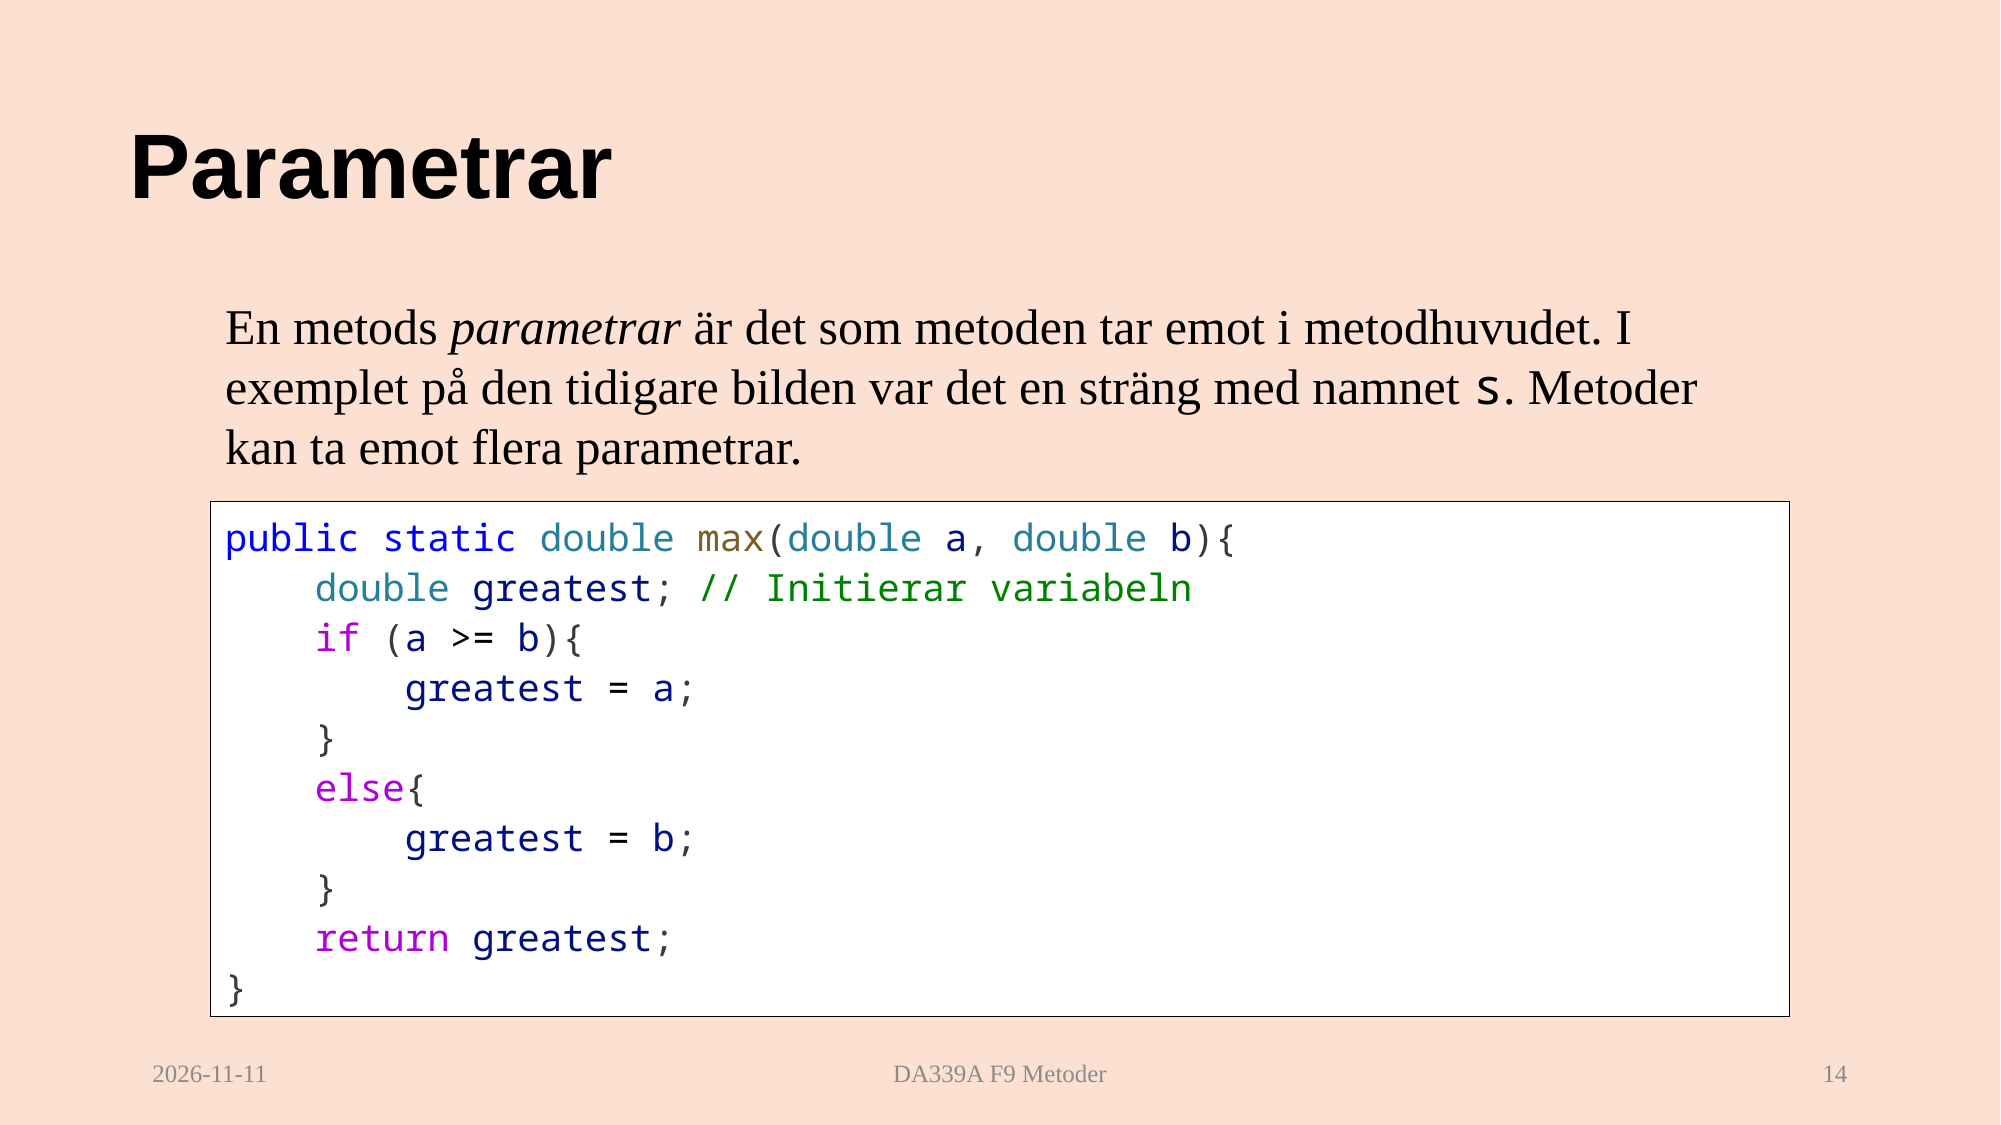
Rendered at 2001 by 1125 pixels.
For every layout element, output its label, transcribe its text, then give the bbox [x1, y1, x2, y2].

title Parametrar [114, 79, 1840, 260]
list En metods parametrar är det som metoden tar emot i metodhuvudet. I exemplet på den tidigare bilden var det en sträng med namnet s. Metoder kan ta emot flera parametrar. [210, 287, 1790, 501]
footer DA339A F9 Metoder [662, 1042, 1338, 1103]
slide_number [137, 1042, 588, 1103]
text_box public static double max(double a, double b){ double greatest; // Initierar variabeln if (a >= b){ greatest = a; } else{ greatest = b; } return greatest; } [210, 501, 1790, 1017]
slide_number 14 [1412, 1042, 1863, 1103]
